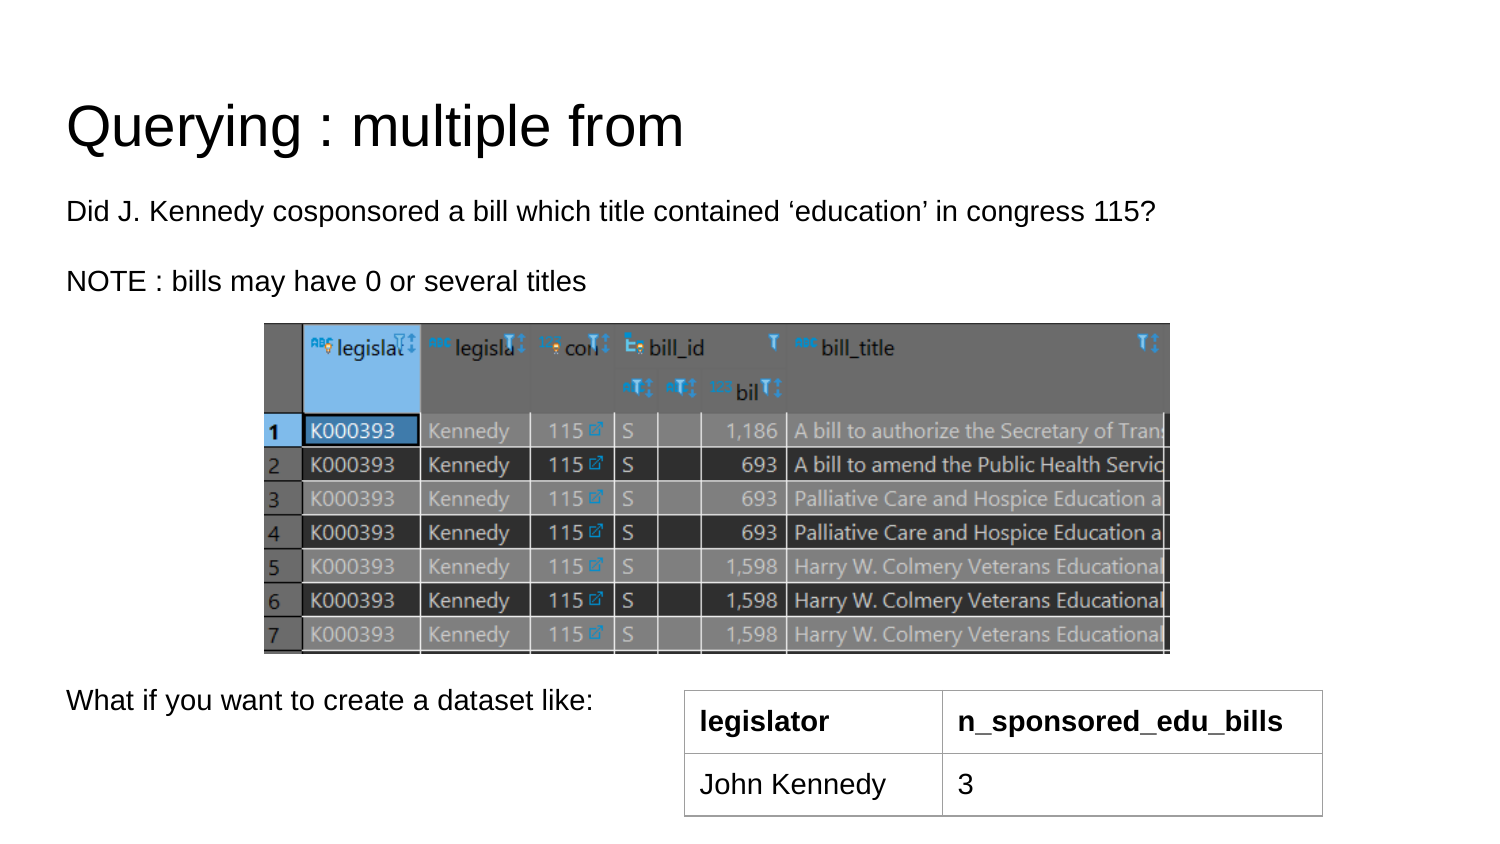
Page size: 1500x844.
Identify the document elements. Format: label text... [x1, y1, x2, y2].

table_cell 3 [943, 754, 1322, 815]
list Did J. Kennedy cosponsored a bill which title contained ‘education’ in congress 115? NOTE : bills may have 0 or several titles What if you want to create a dataset like: [51, 177, 1449, 738]
table_header n_sponsored_edu_bills [943, 691, 1322, 753]
table_header legislator [685, 691, 942, 753]
title Querying : multiple from [51, 72, 1449, 167]
table_cell John Kennedy [685, 754, 942, 815]
picture [264, 323, 1170, 655]
